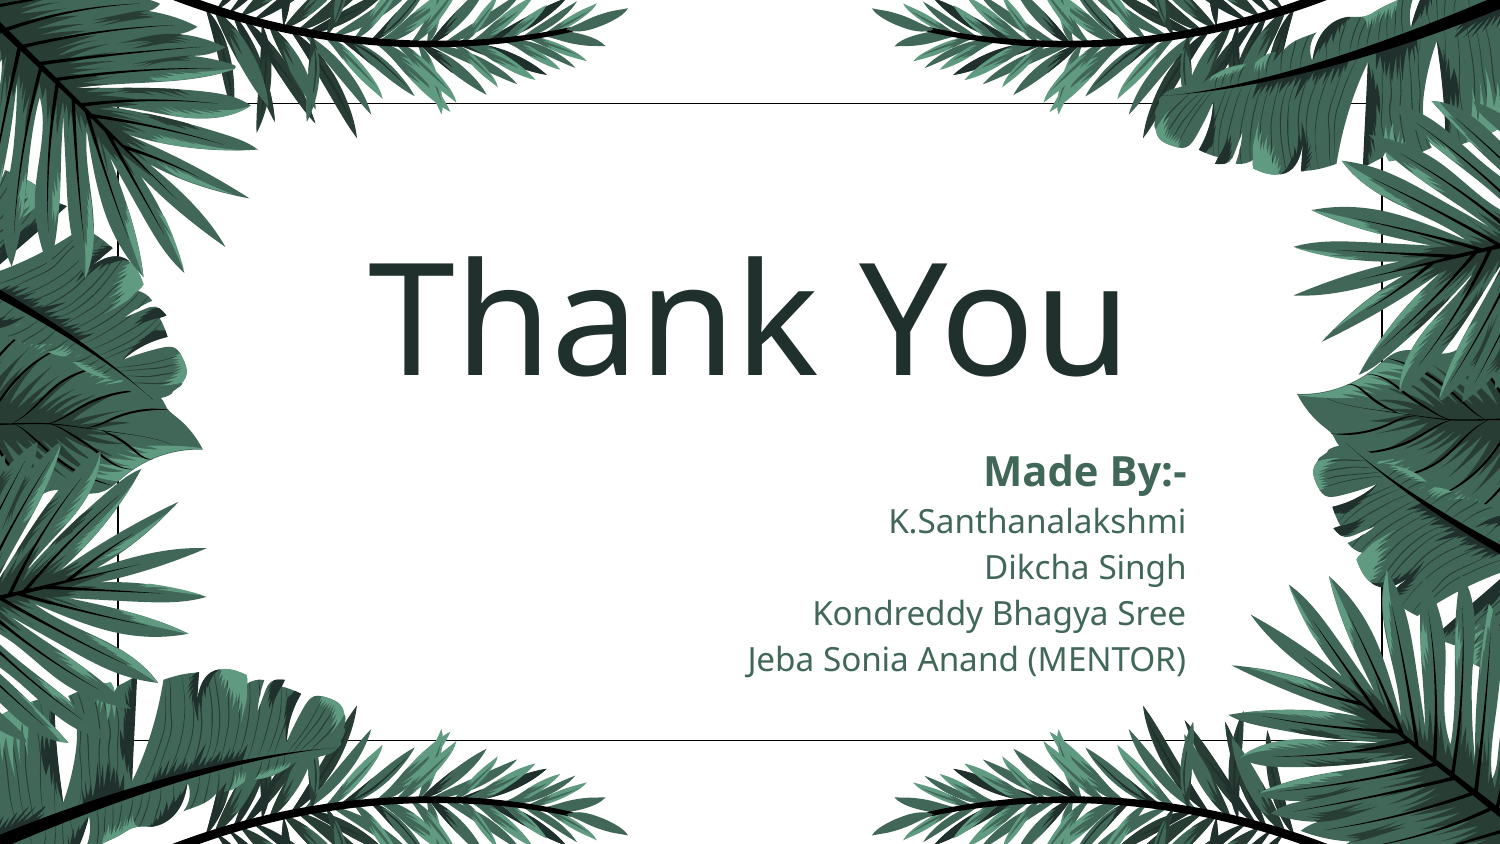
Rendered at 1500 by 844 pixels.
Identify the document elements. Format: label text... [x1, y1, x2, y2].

subtitle Made By:- K.Santhanalakshmi Dikcha Singh Kondreddy Bhagya Sree Jeba Sonia Anand (MENTOR) [298, 421, 1202, 539]
title Thank You [298, 205, 1202, 421]
